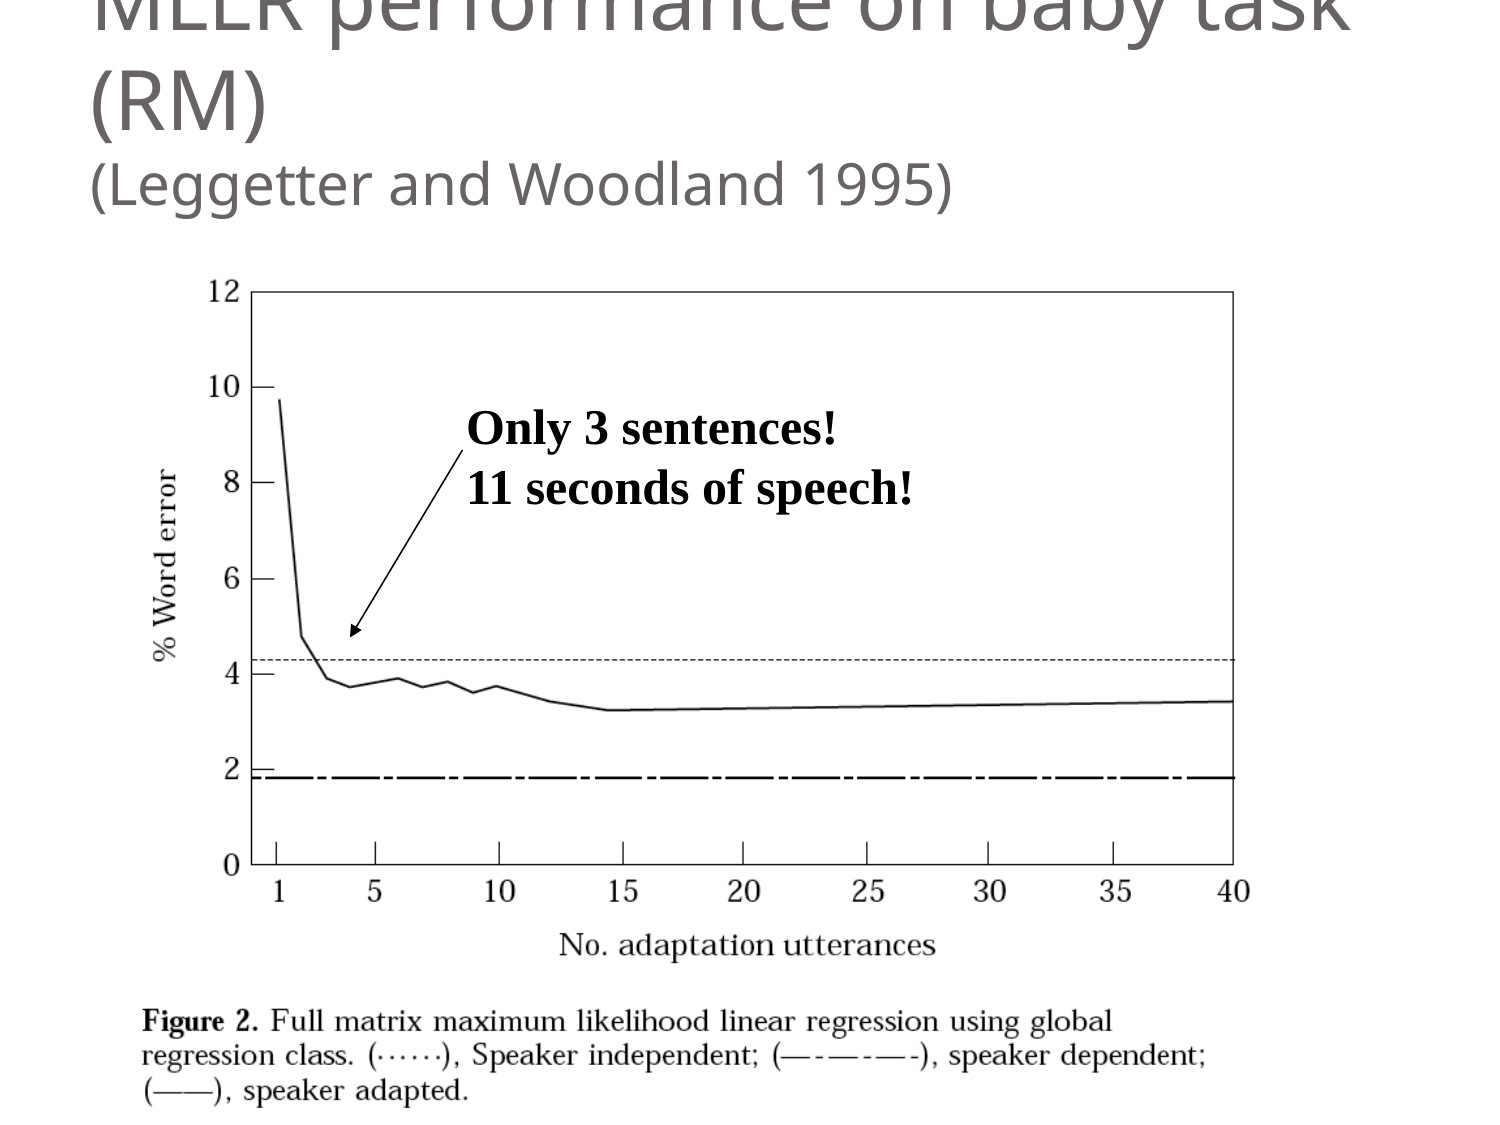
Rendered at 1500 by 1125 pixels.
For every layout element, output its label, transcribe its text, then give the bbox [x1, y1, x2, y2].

picture [74, 268, 1307, 1125]
title MLLR performance on baby task (RM) (Leggetter and Woodland 1995) [74, 44, 1451, 233]
